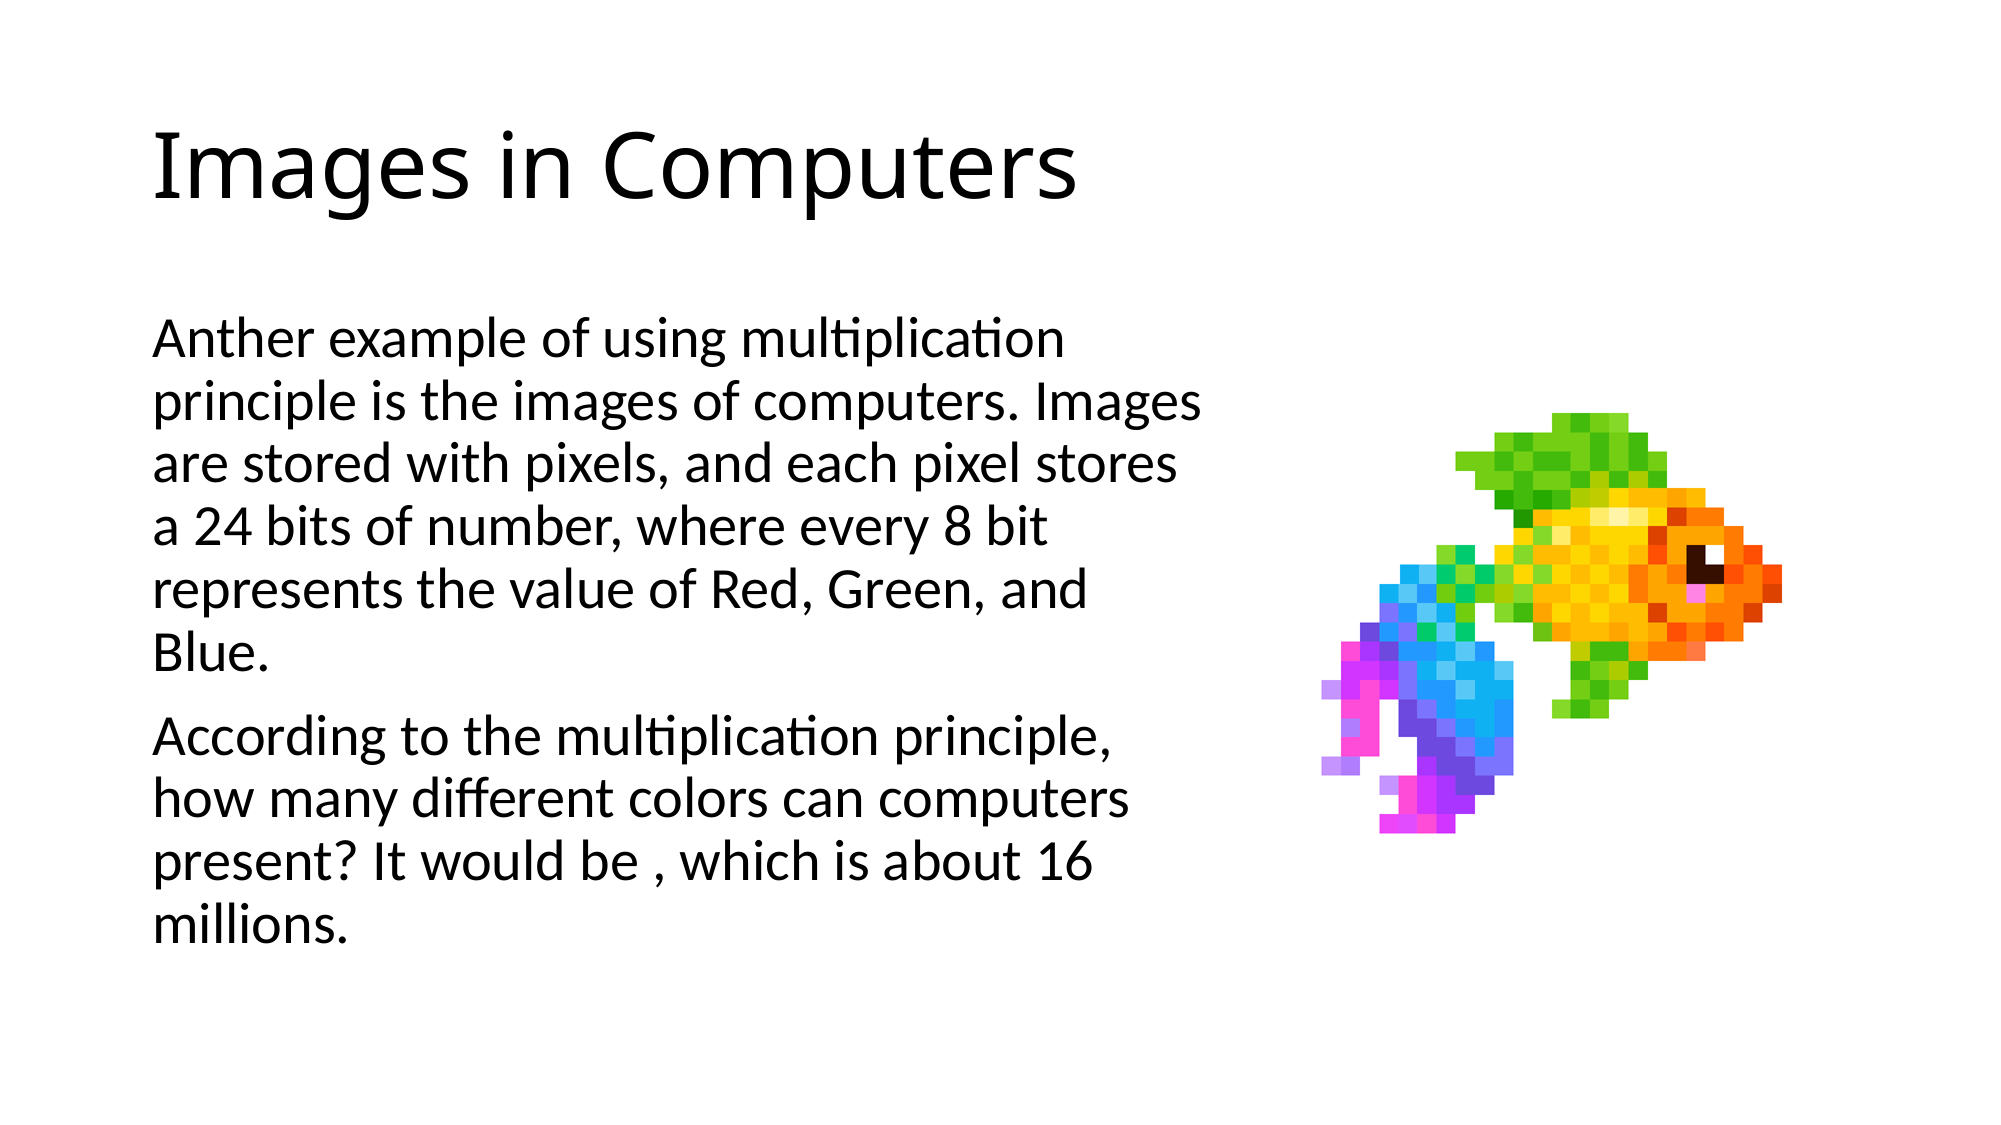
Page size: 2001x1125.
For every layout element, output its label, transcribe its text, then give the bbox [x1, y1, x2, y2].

picture [1296, 361, 1807, 872]
title Images in Computers [137, 59, 1863, 278]
